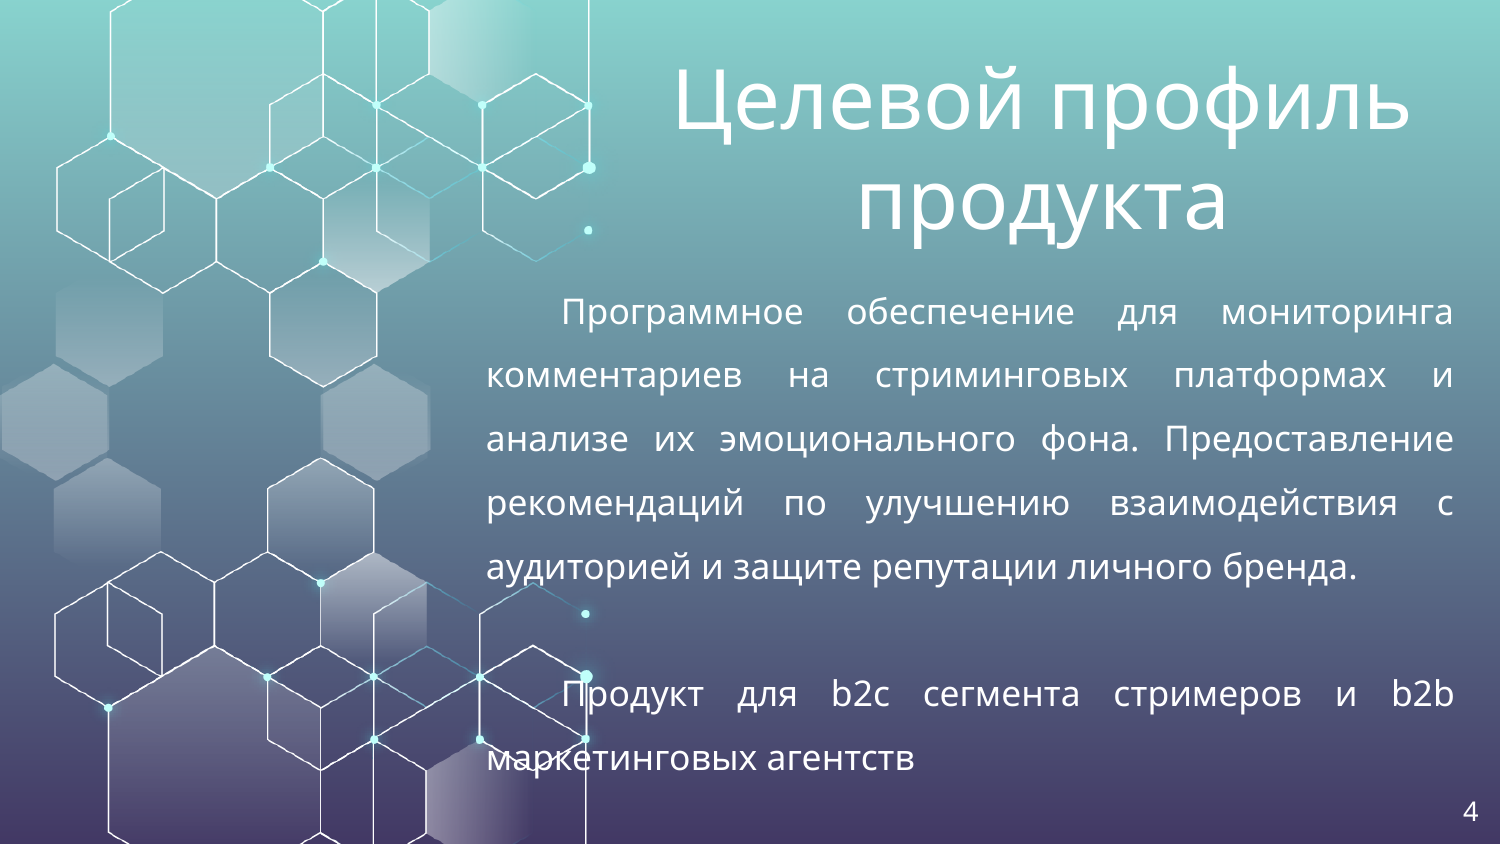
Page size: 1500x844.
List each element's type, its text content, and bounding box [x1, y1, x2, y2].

title Программное обеспечение для мониторинга комментариев на стриминговых платформах и анализе их эмоционального фона. Предоставление рекомендаций по улучшению взаимодействия с аудиторией и защите репутации личного бренда. Продукт для b2с сегмента стримеров и b2b маркетинговых агентств [470, 252, 1471, 628]
picture [0, 0, 627, 844]
subtitle Целевой профиль продукта [615, 31, 1471, 200]
slide_number 4 [1403, 779, 1494, 844]
